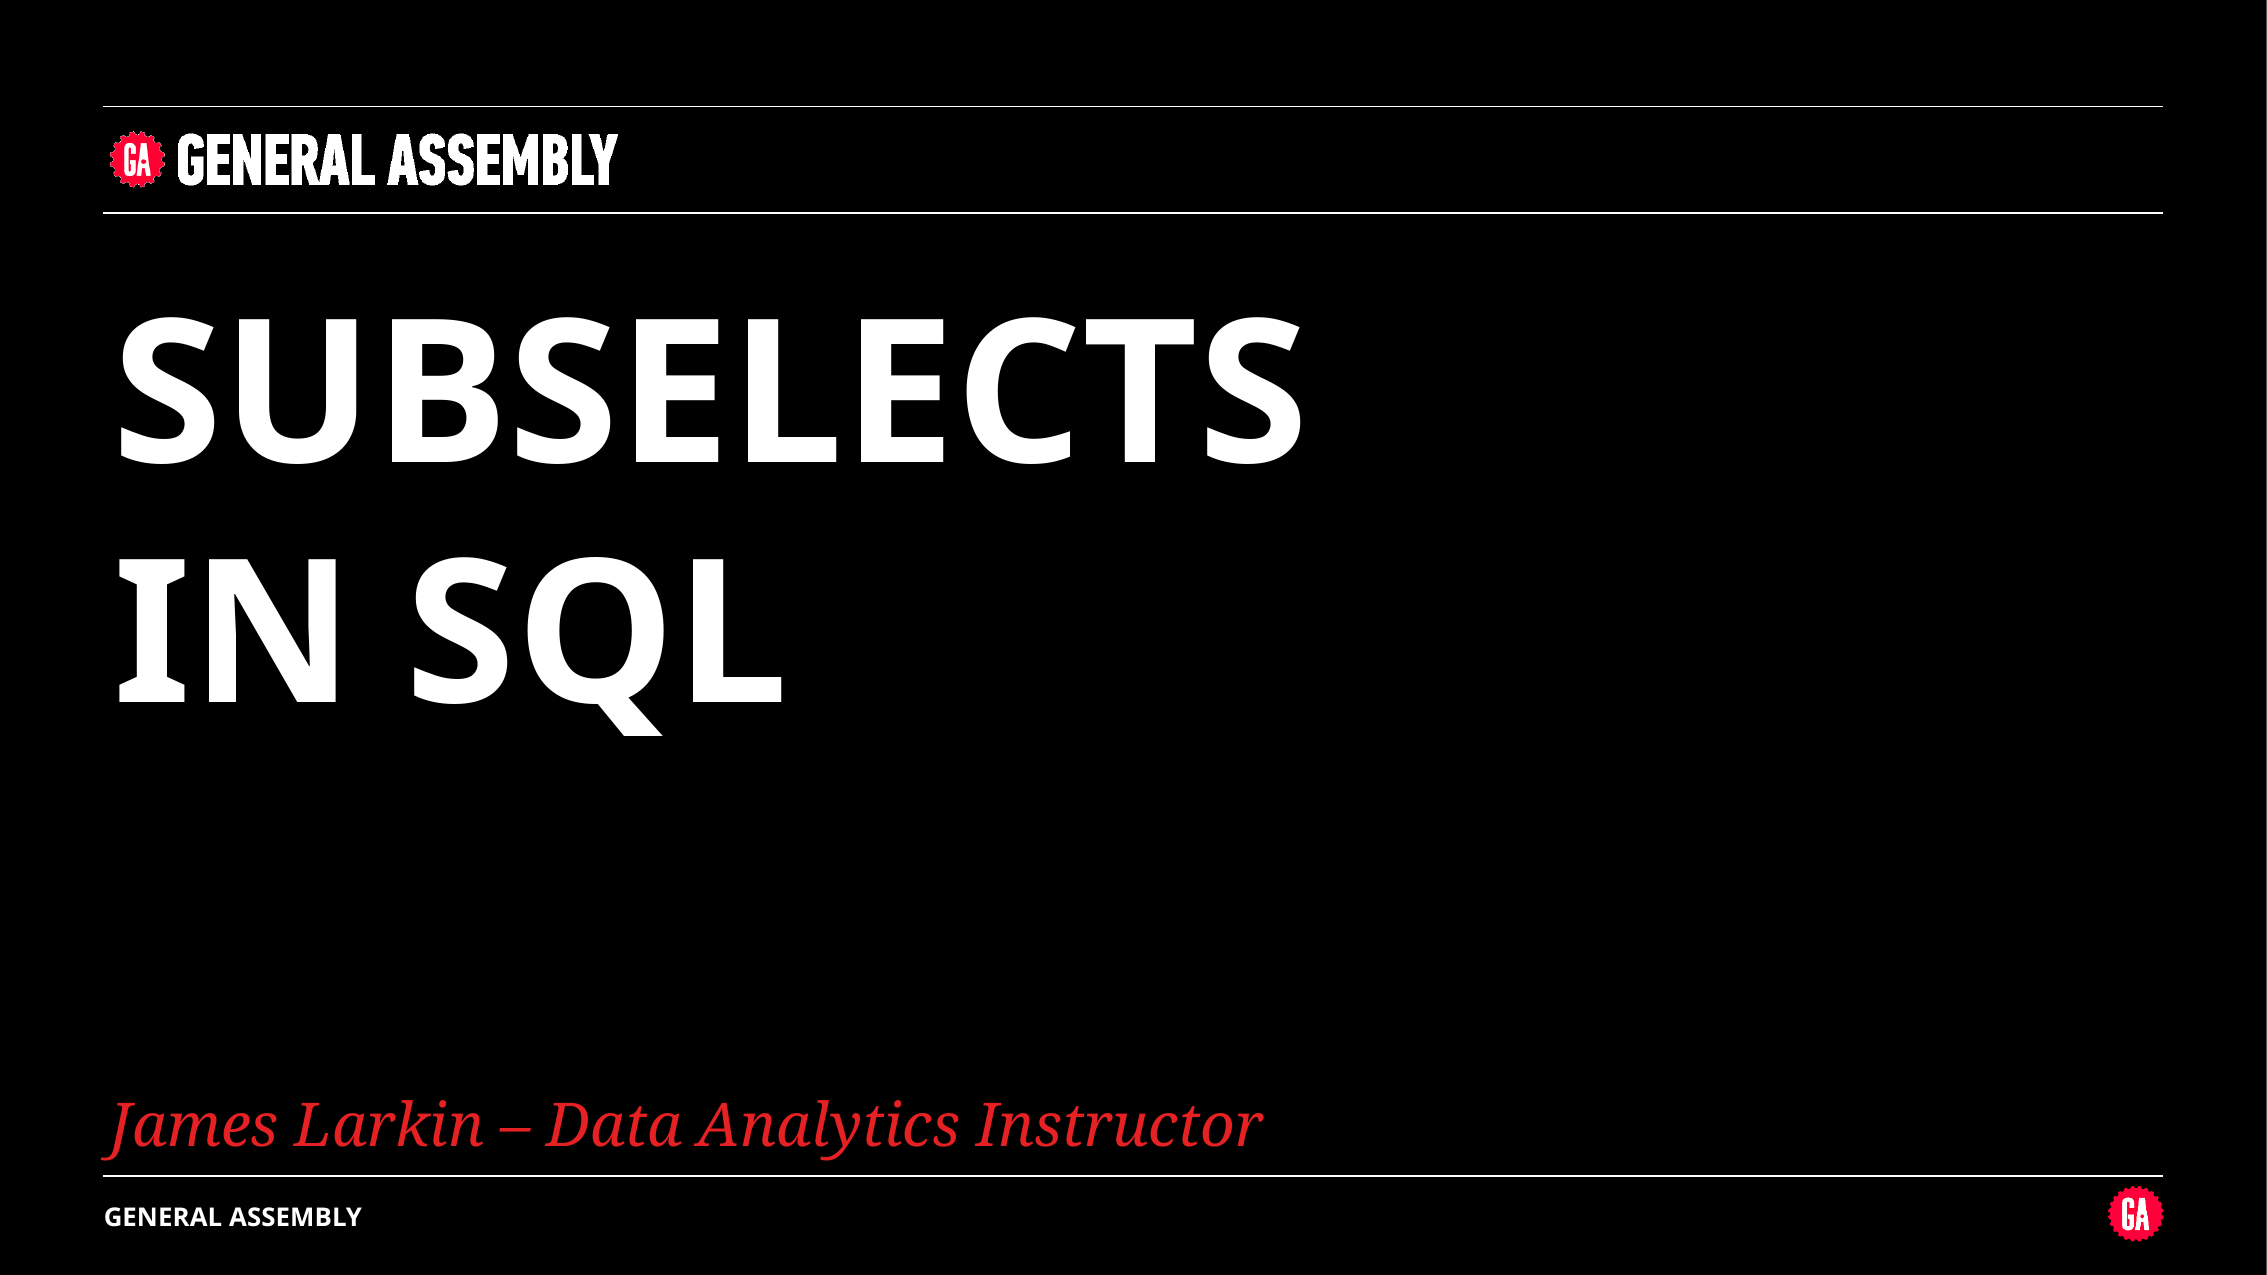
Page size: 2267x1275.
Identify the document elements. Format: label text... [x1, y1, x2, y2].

text_box SUBSELECTS IN SQL [110, 262, 2156, 535]
picture [109, 131, 619, 188]
picture [2107, 1185, 2164, 1242]
text_box James Larkin – Data Analytics Instructor [110, 1070, 2156, 1221]
